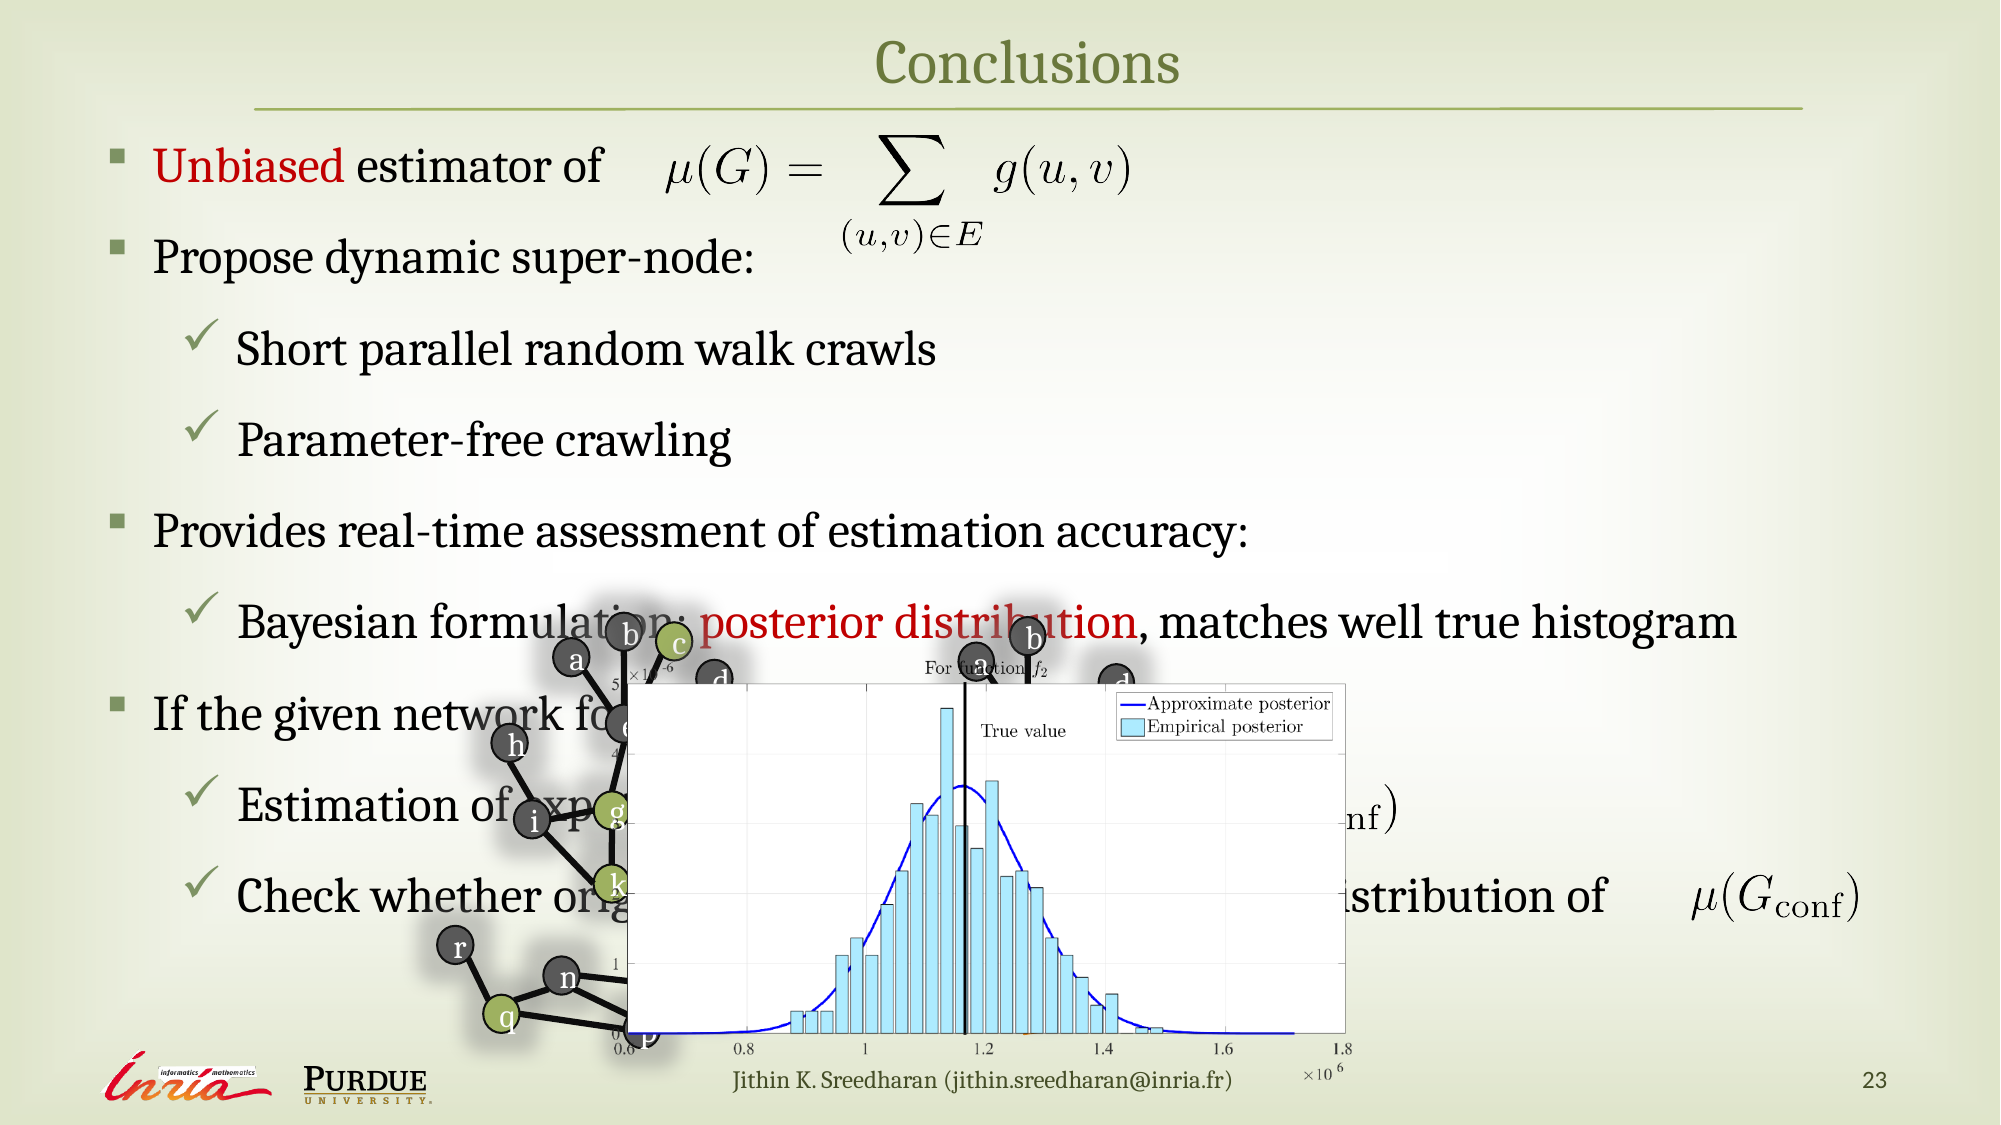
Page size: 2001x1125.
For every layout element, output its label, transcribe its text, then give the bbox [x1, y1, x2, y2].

text_box Unbiased estimator of Propose dynamic super-node: Short parallel random walk crawls Parameter-free crawling Provides real-time assessment of estimation accuracy: Bayesian formulation: posterior distribution, matches well true histogram If the given network forms connections randomly: Estimation of expected value and variance of Check whether original network value samples from distribution of [91, 125, 1954, 930]
picture [304, 1066, 432, 1104]
picture [611, 660, 1396, 1080]
text_box Conclusions [185, 13, 1872, 125]
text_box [437, 612, 1145, 1049]
picture [96, 1042, 280, 1109]
slide_number 23 [1435, 1048, 1903, 1109]
picture [665, 135, 1129, 254]
picture [1691, 872, 1858, 922]
footer Jithin K. Sreedharan (jithin.sreedharan@inria.fr) [667, 1080, 1301, 1109]
